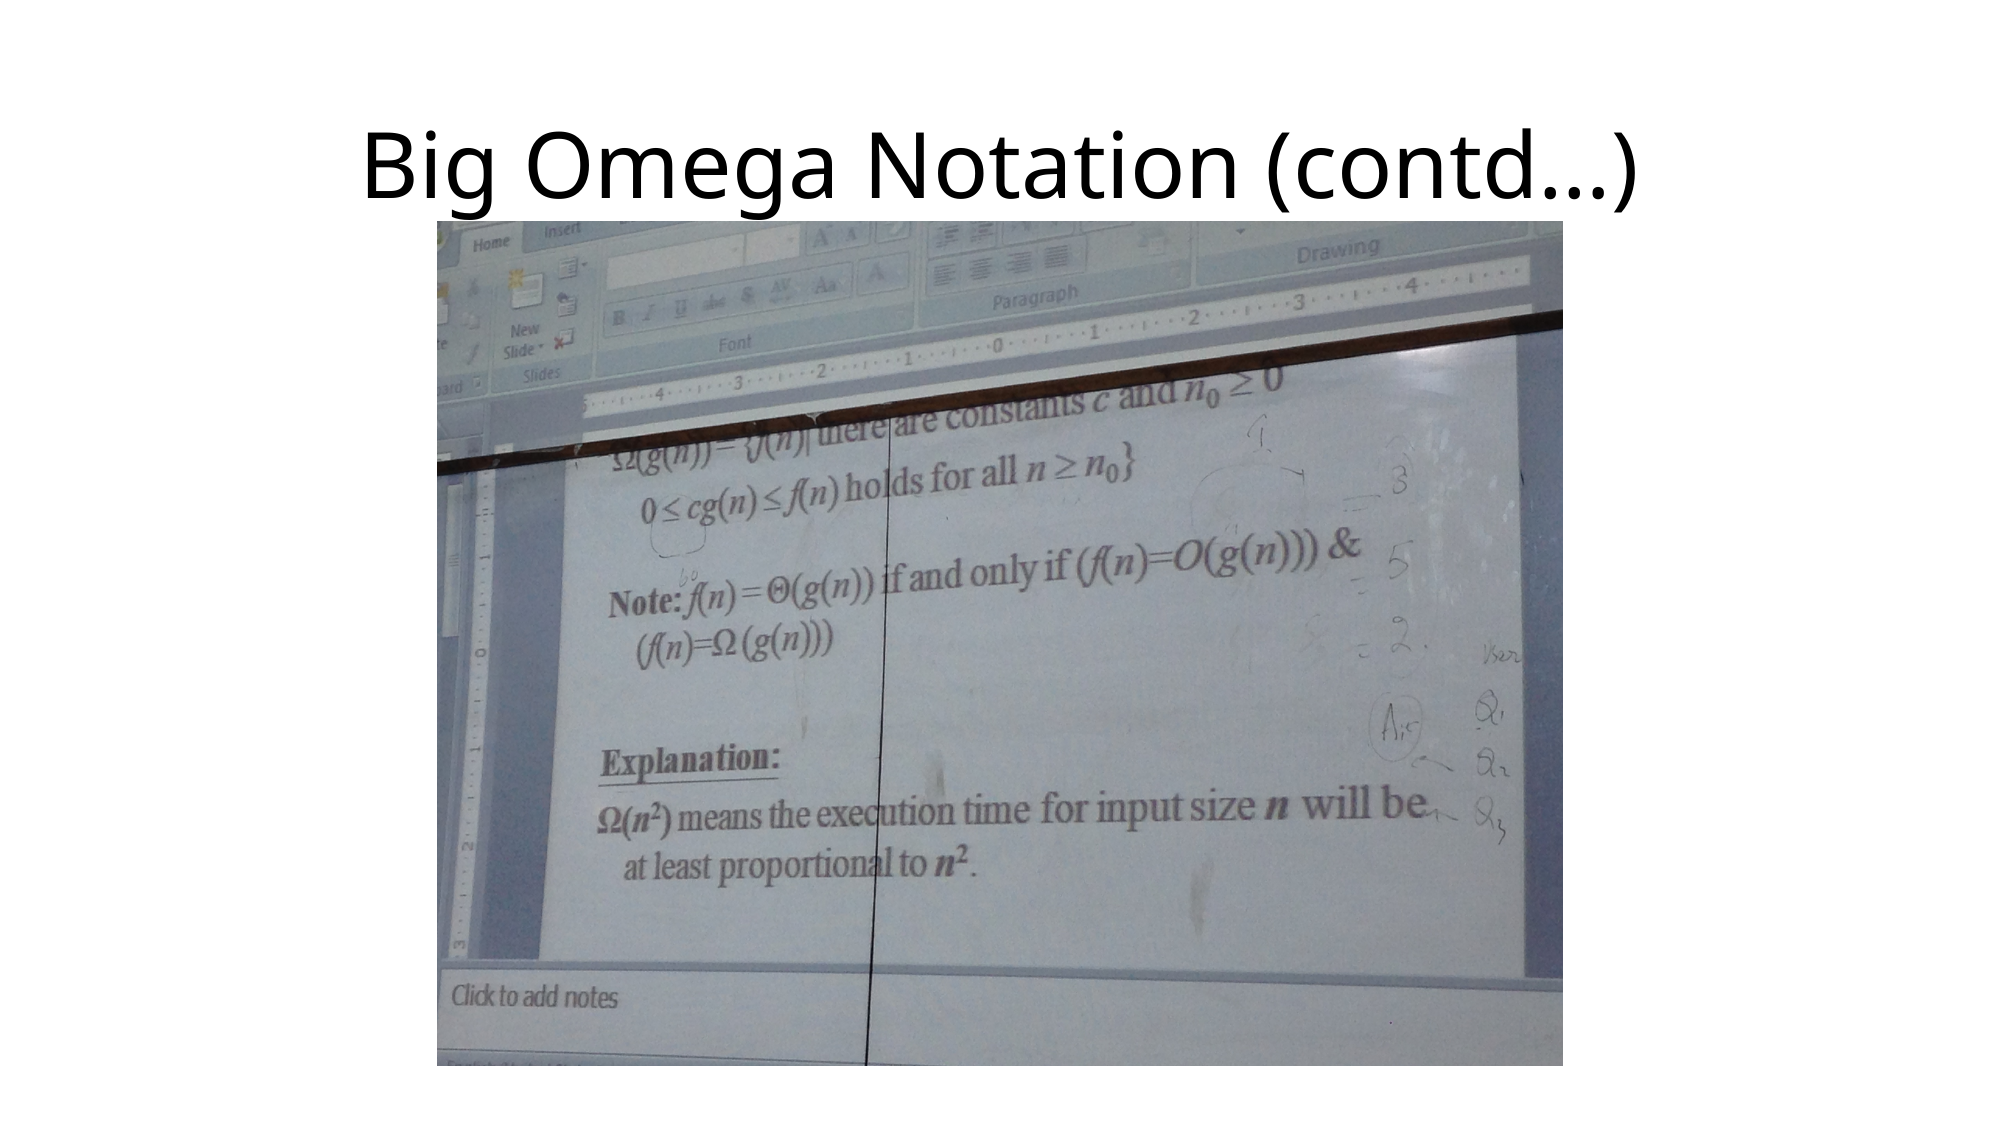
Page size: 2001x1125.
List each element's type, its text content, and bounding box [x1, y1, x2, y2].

picture [437, 221, 1563, 1066]
title Big Omega Notation (contd…) [137, 59, 1863, 278]
